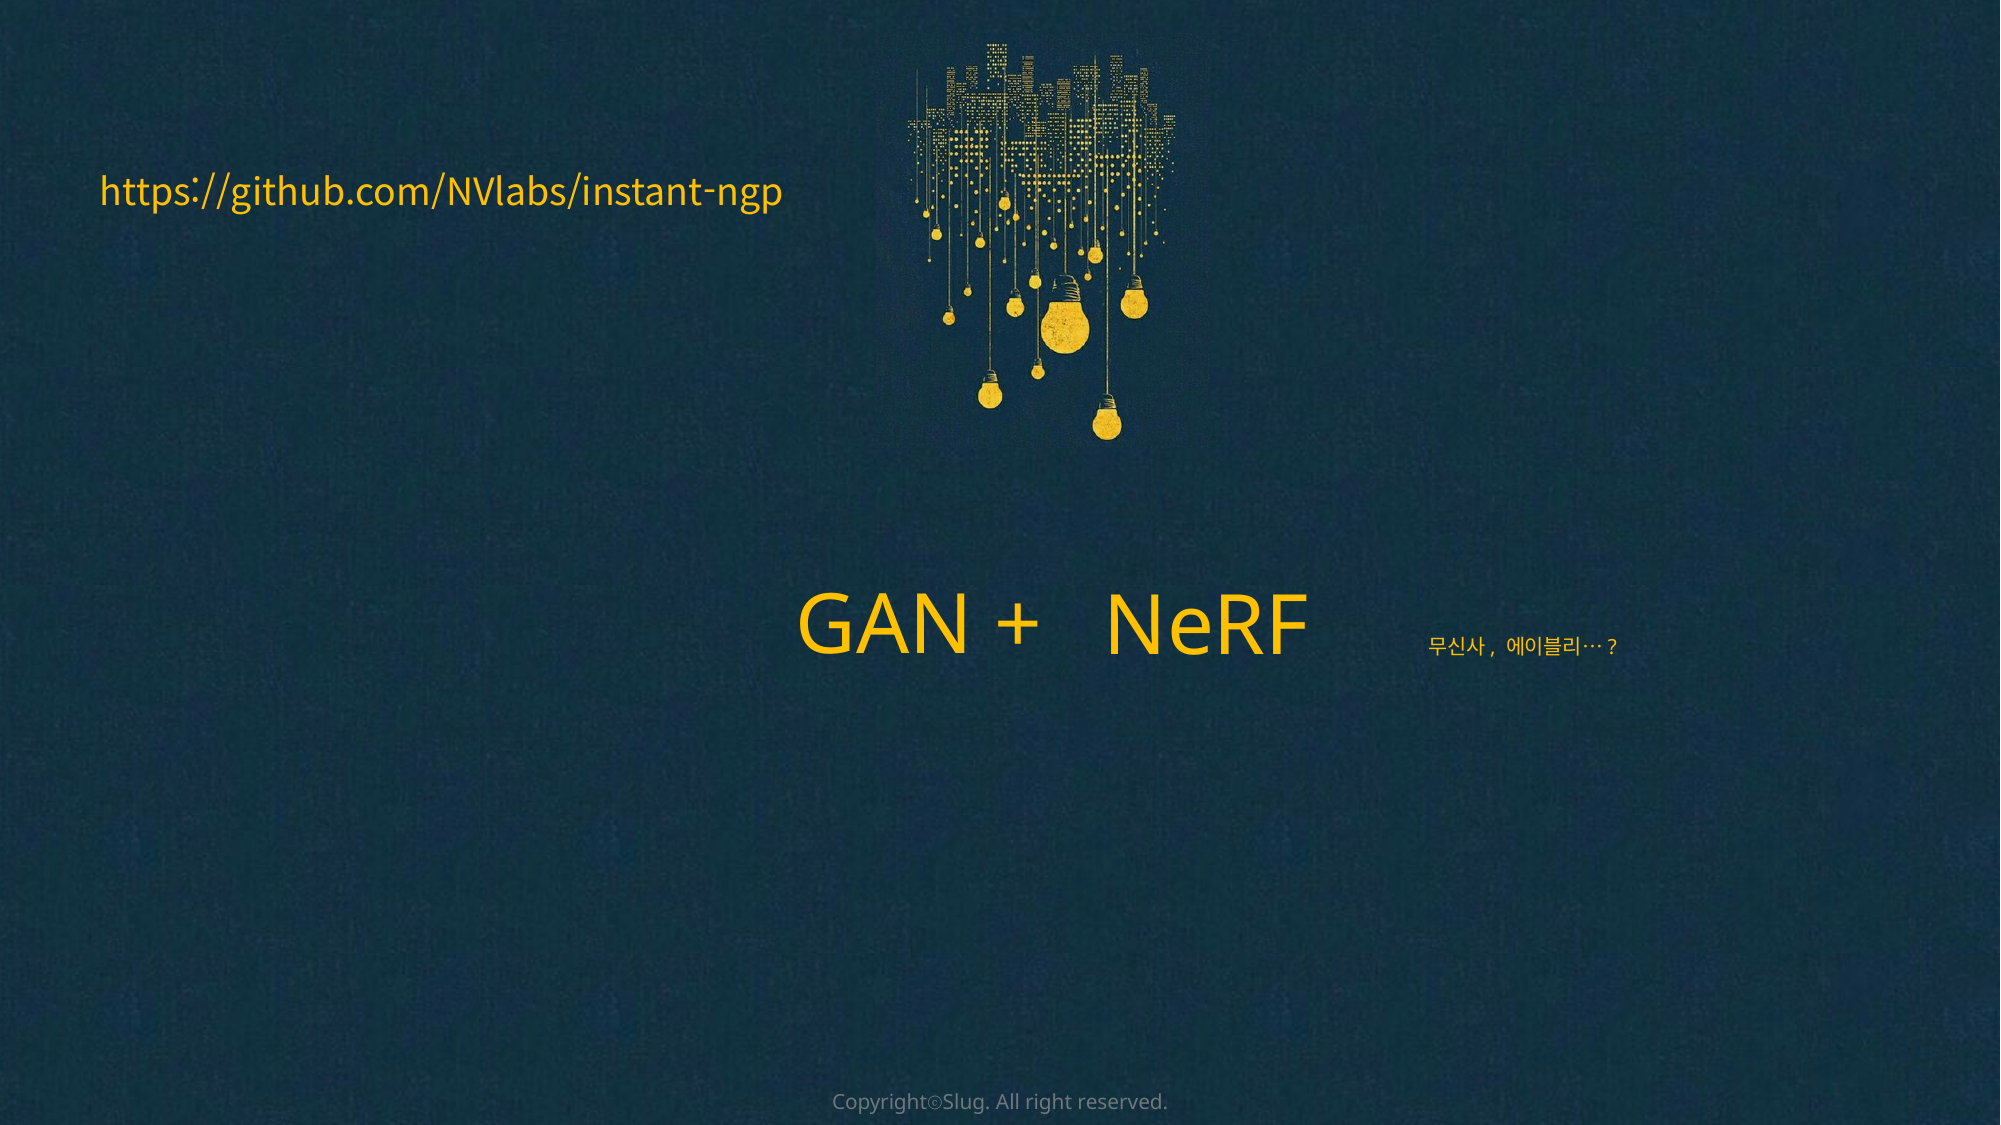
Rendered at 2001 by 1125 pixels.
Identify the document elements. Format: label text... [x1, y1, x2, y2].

text_box NeRF 무신사, 에이블리…? [1089, 563, 1632, 679]
text_box CopyrightⓒSlug. All right reserved. [790, 1081, 1211, 1121]
text_box GAN + [780, 562, 1057, 678]
text_box https://github.com/NVlabs/instant-ngp [85, 160, 800, 221]
picture [0, 0, 2000, 1125]
